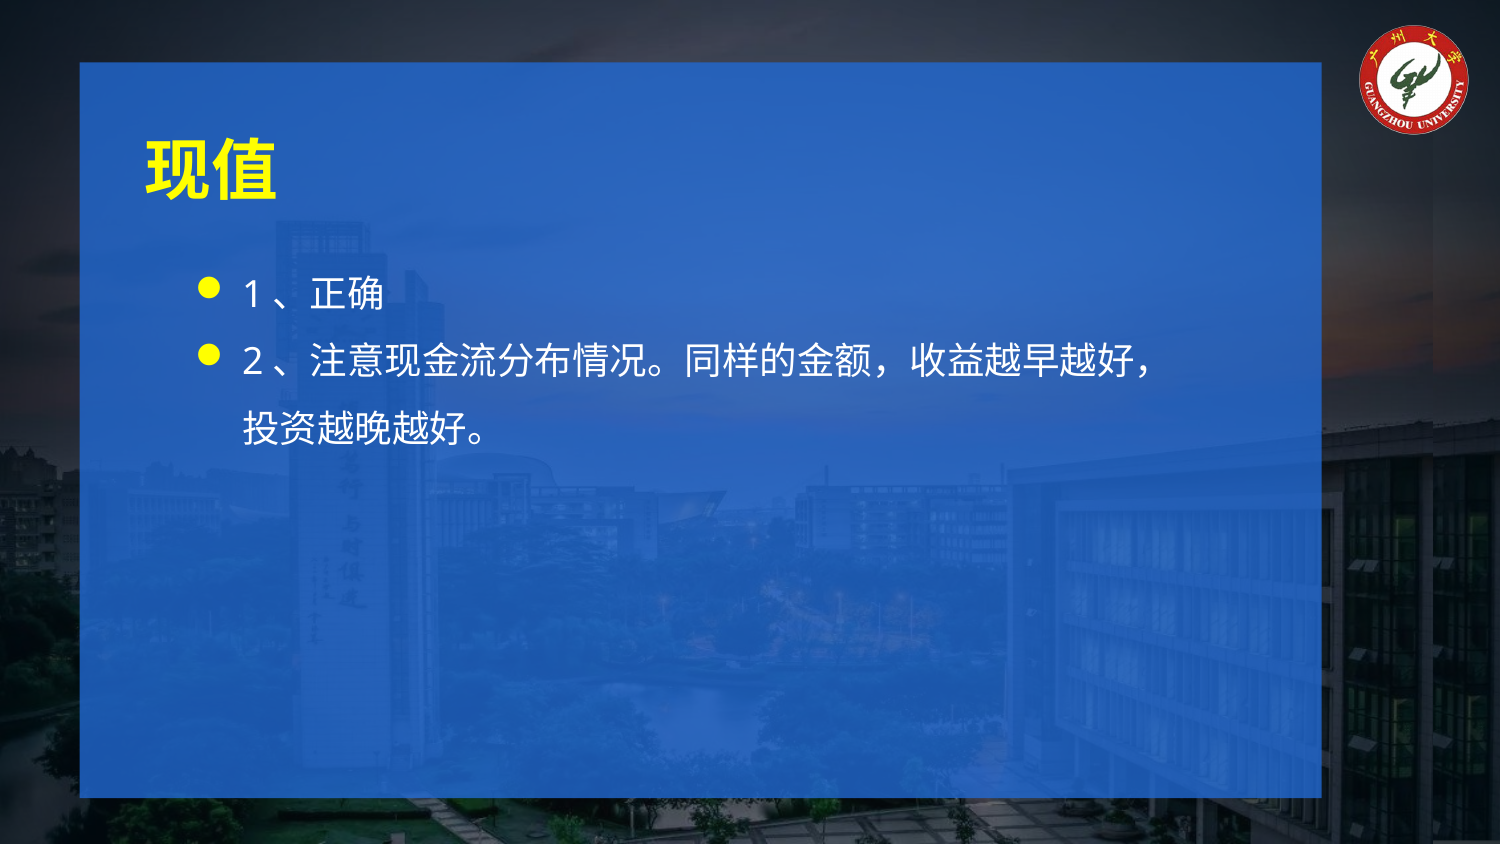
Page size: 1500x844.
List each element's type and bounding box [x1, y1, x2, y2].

picture [1356, 23, 1470, 136]
text_box [0, 0, 1500, 844]
